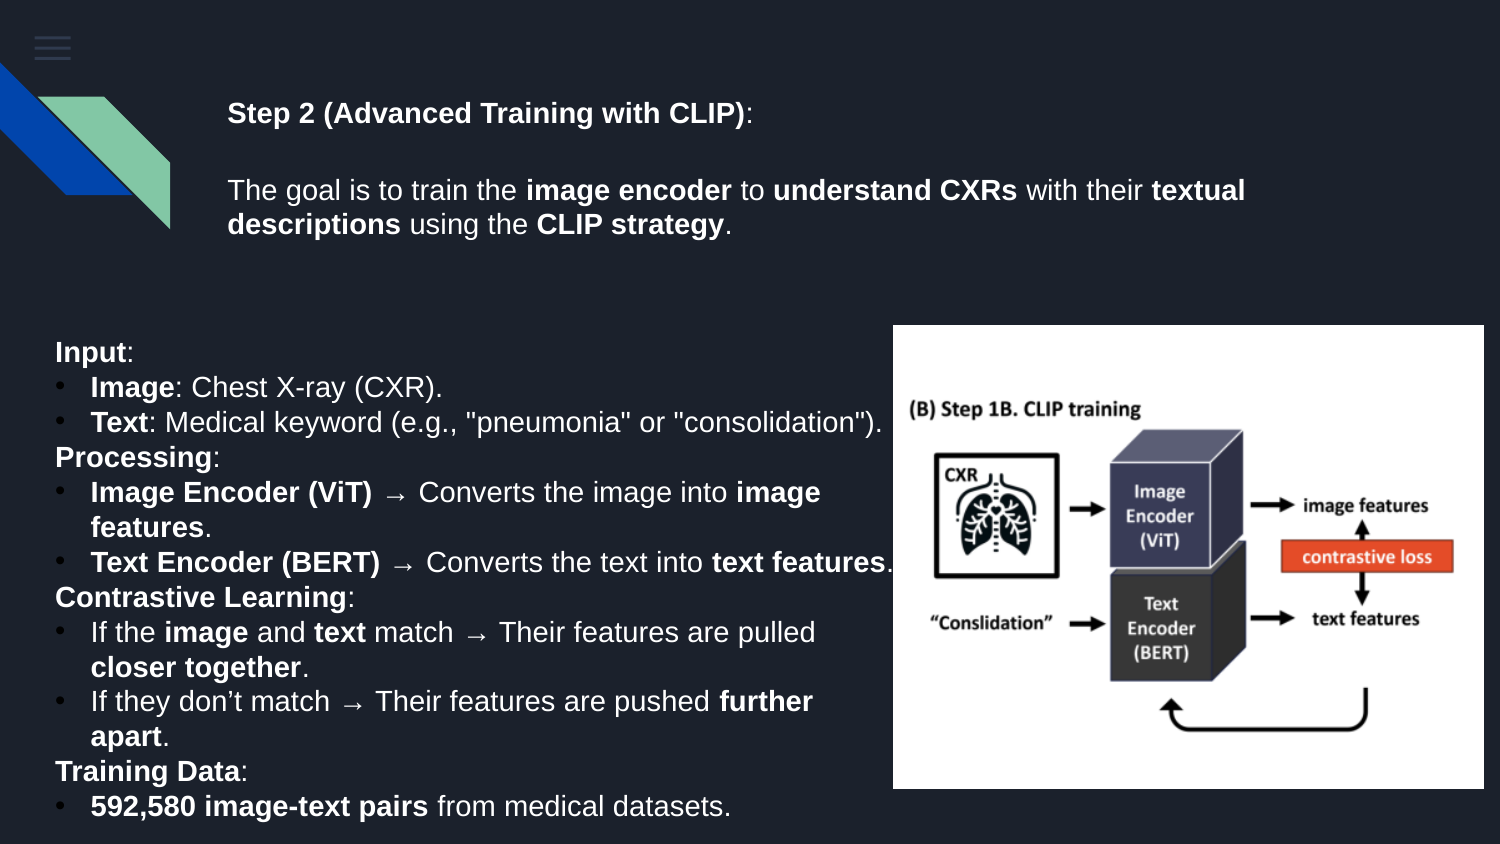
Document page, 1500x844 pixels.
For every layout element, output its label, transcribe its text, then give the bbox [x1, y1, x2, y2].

picture [893, 325, 1484, 789]
text_box Input: Image: Chest X-ray (CXR). Text: Medical keyword (e.g., "pneumonia" or "consolidation"). Processing: Image Encoder (ViT) → Converts the image into image features. Text Encoder (BERT) → Converts the text into text features. Contrastive Learning: If the image and text match → Their features are pulled closer together. If they don’t match → Their features are pushed further apart. Training Data: 592,580 image-text pairs from medical datasets. [40, 325, 910, 830]
text_box Step 2 (Advanced Training with CLIP): [212, 87, 963, 137]
text_box The goal is to train the image encoder to understand CXRs with their textual descriptions using the CLIP strategy. [212, 163, 1426, 248]
